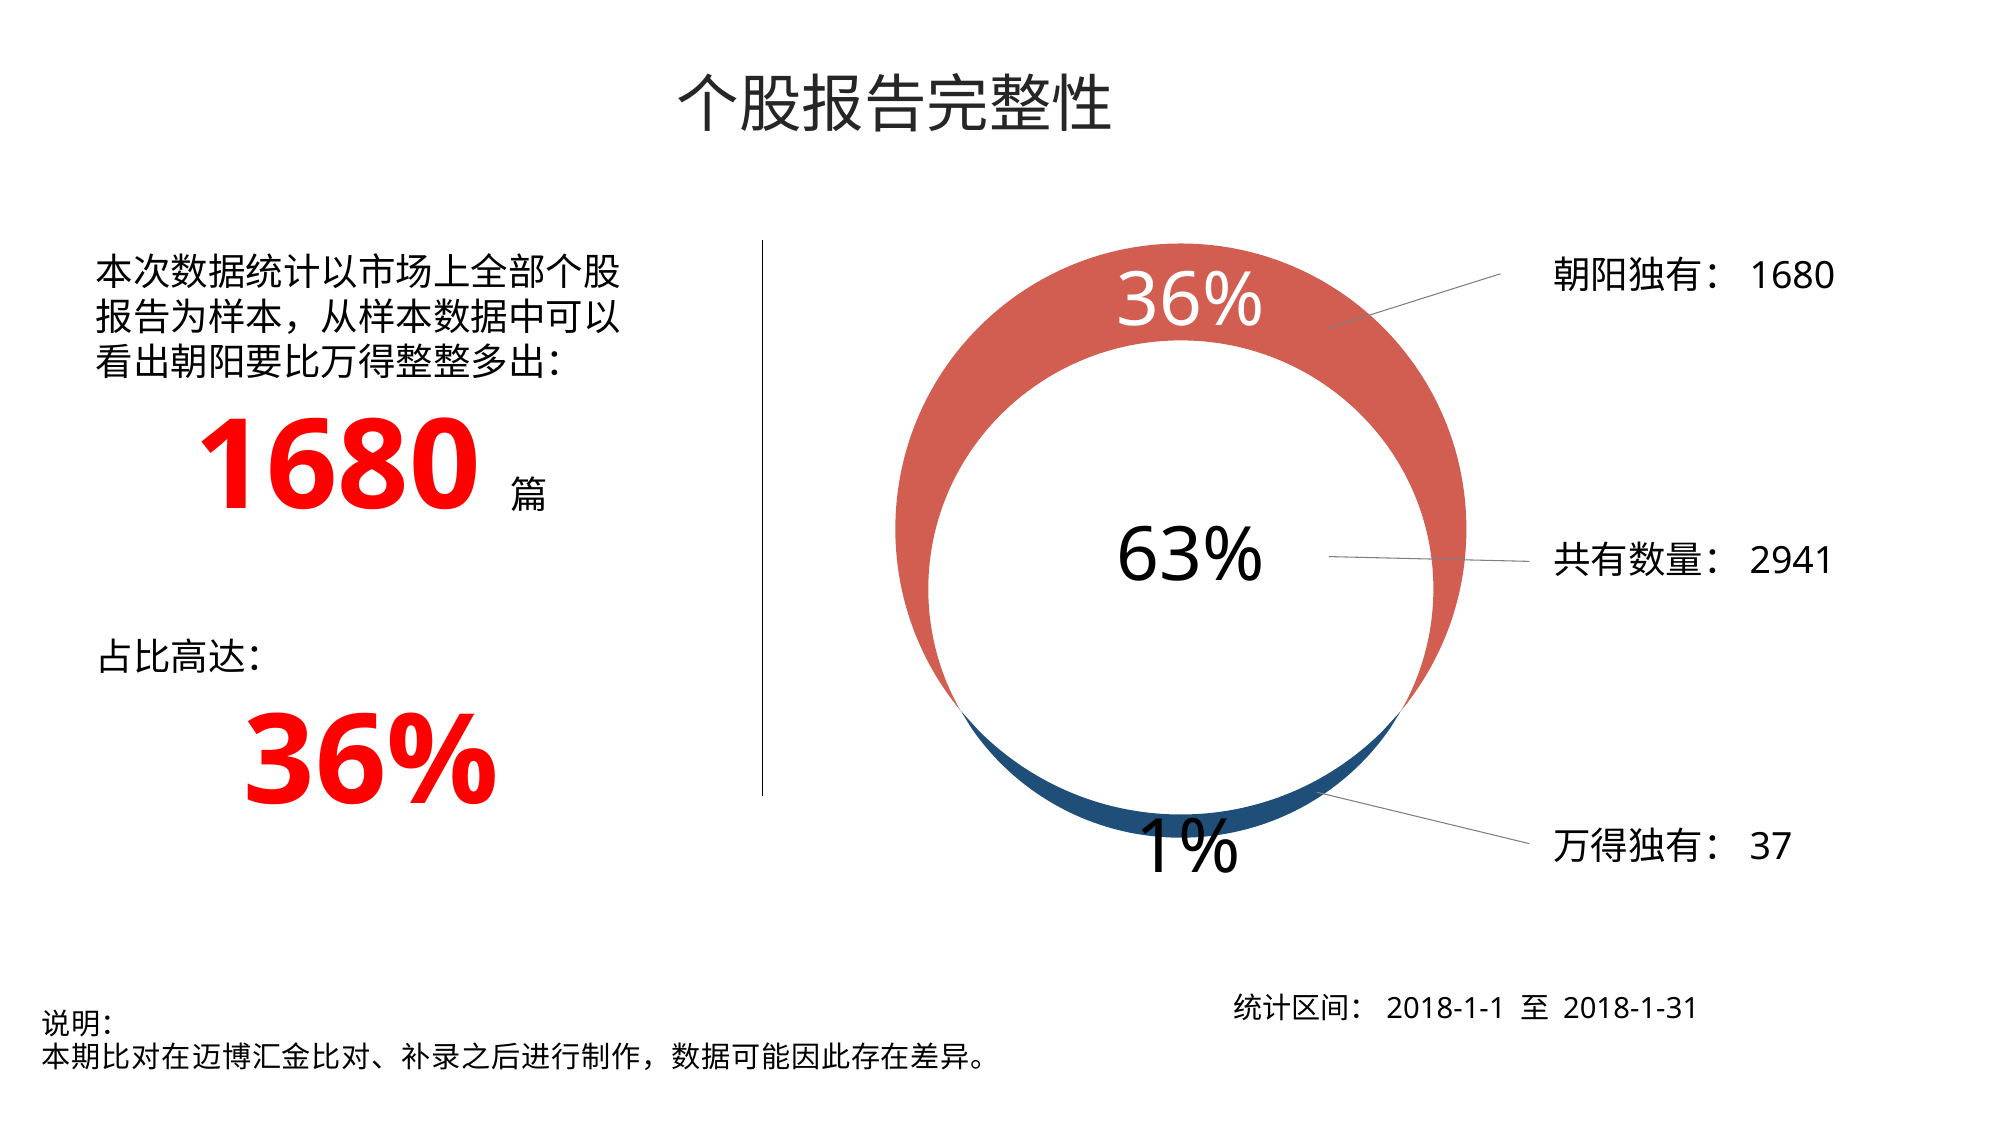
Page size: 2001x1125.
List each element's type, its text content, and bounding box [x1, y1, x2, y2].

text_box [1400, 562, 1466, 712]
text_box 统计区间：2018-1-1 至 2018-1-31 [1218, 964, 1715, 1032]
text_box [1272, 710, 1402, 823]
text_box [1242, 264, 1468, 556]
text_box 说明： 本期比对在迈博汇金比对、补录之后进行制作，数据可能因此存在差异。 [27, 999, 986, 1081]
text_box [1316, 792, 1530, 844]
text_box [930, 349, 1432, 806]
text_box 36% [1101, 243, 1291, 349]
text_box 1% [1120, 790, 1272, 896]
text_box [960, 710, 1120, 832]
text_box 共有数量：2941 [1538, 528, 1860, 589]
text_box [894, 253, 1119, 712]
text_box 本次数据统计以市场上全部个股报告为样本，从样本数据中可以看出朝阳要比万得整整多出： 1680篇 占比高达： 36% [80, 240, 662, 836]
text_box 个股报告完整性 [661, 57, 1156, 147]
text_box 朝阳独有：1680 [1538, 243, 1860, 304]
text_box 63% [1101, 498, 1291, 603]
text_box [1328, 556, 1530, 562]
text_box 万得独有：37 [1538, 814, 1860, 875]
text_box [1328, 273, 1501, 328]
